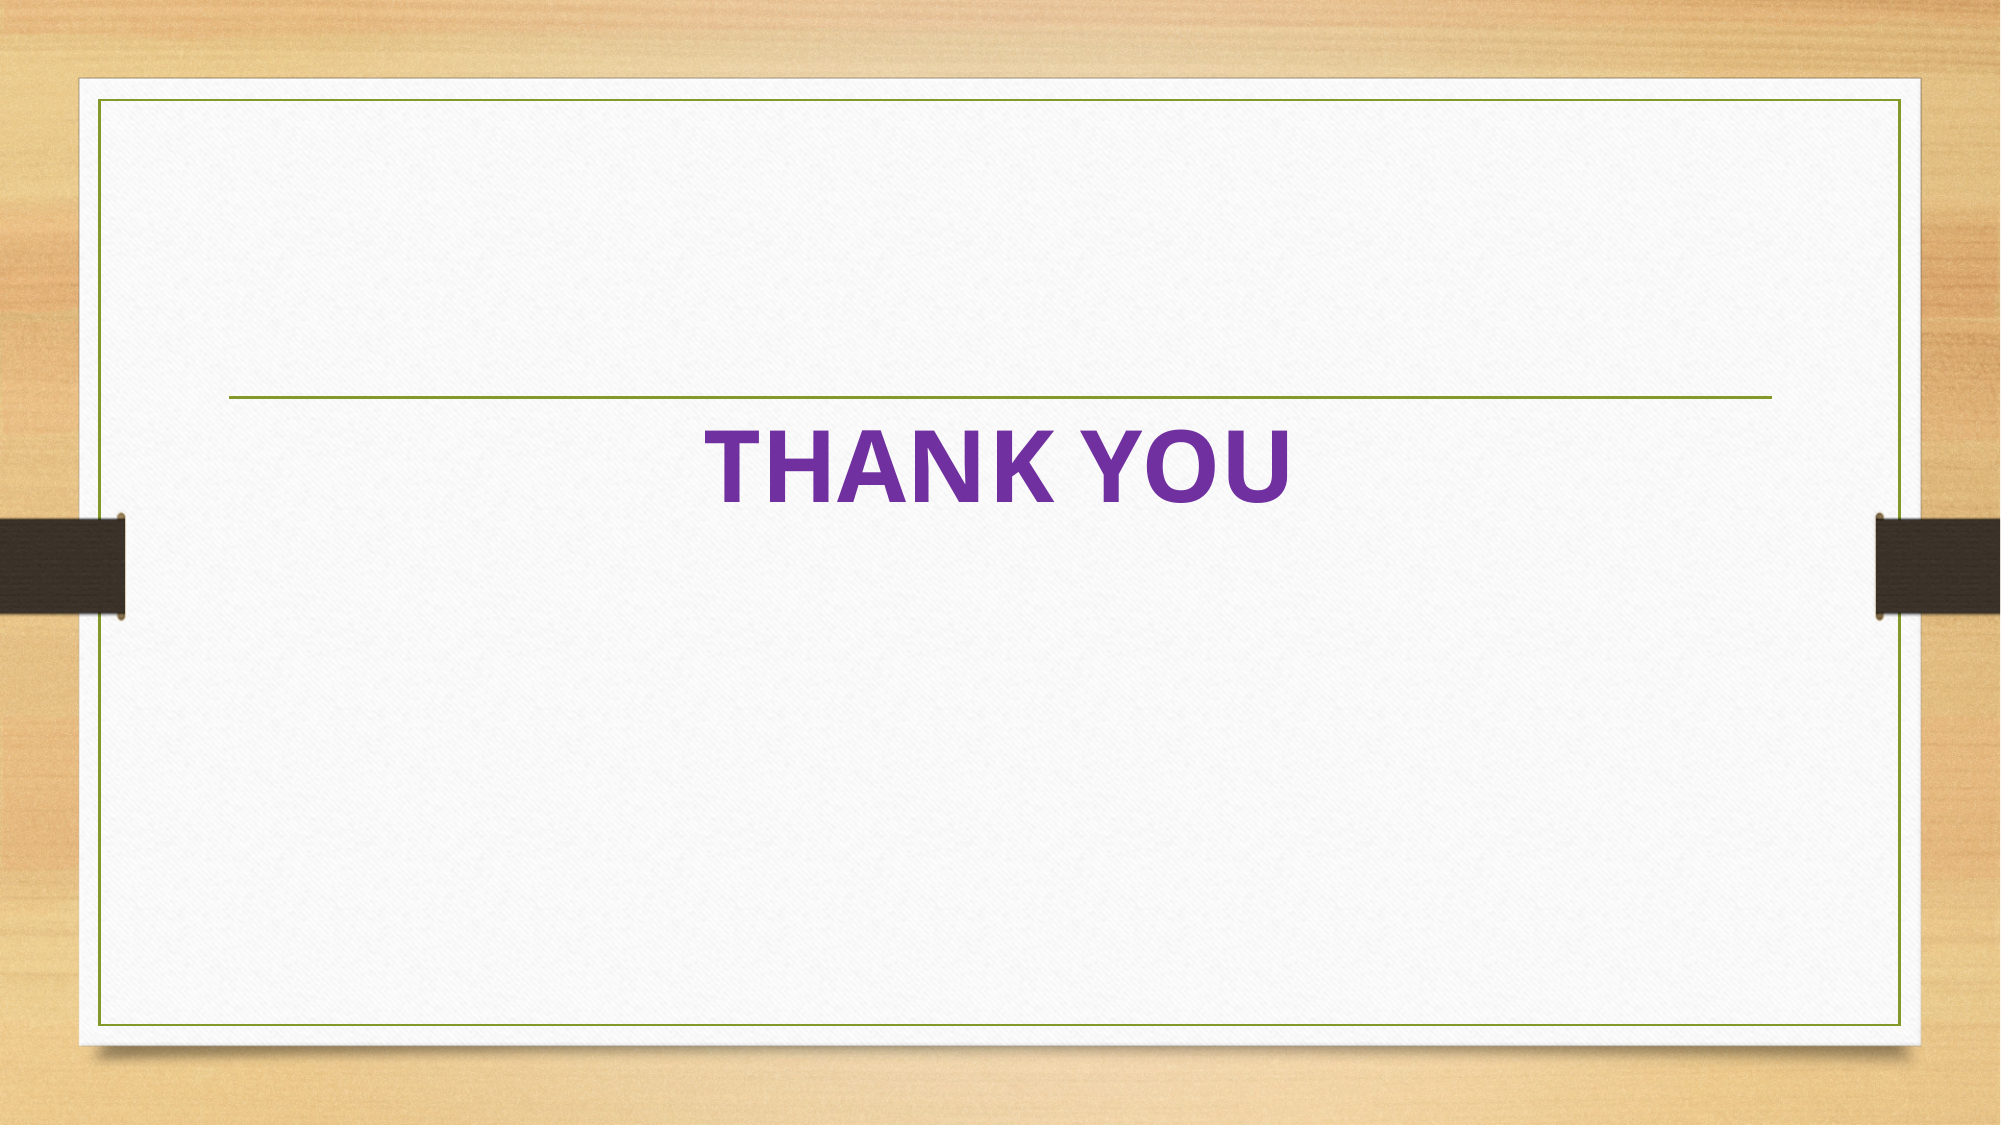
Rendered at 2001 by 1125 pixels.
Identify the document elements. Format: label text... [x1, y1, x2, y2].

title THANK YOU [212, 161, 1788, 765]
picture [0, 0, 2001, 1125]
